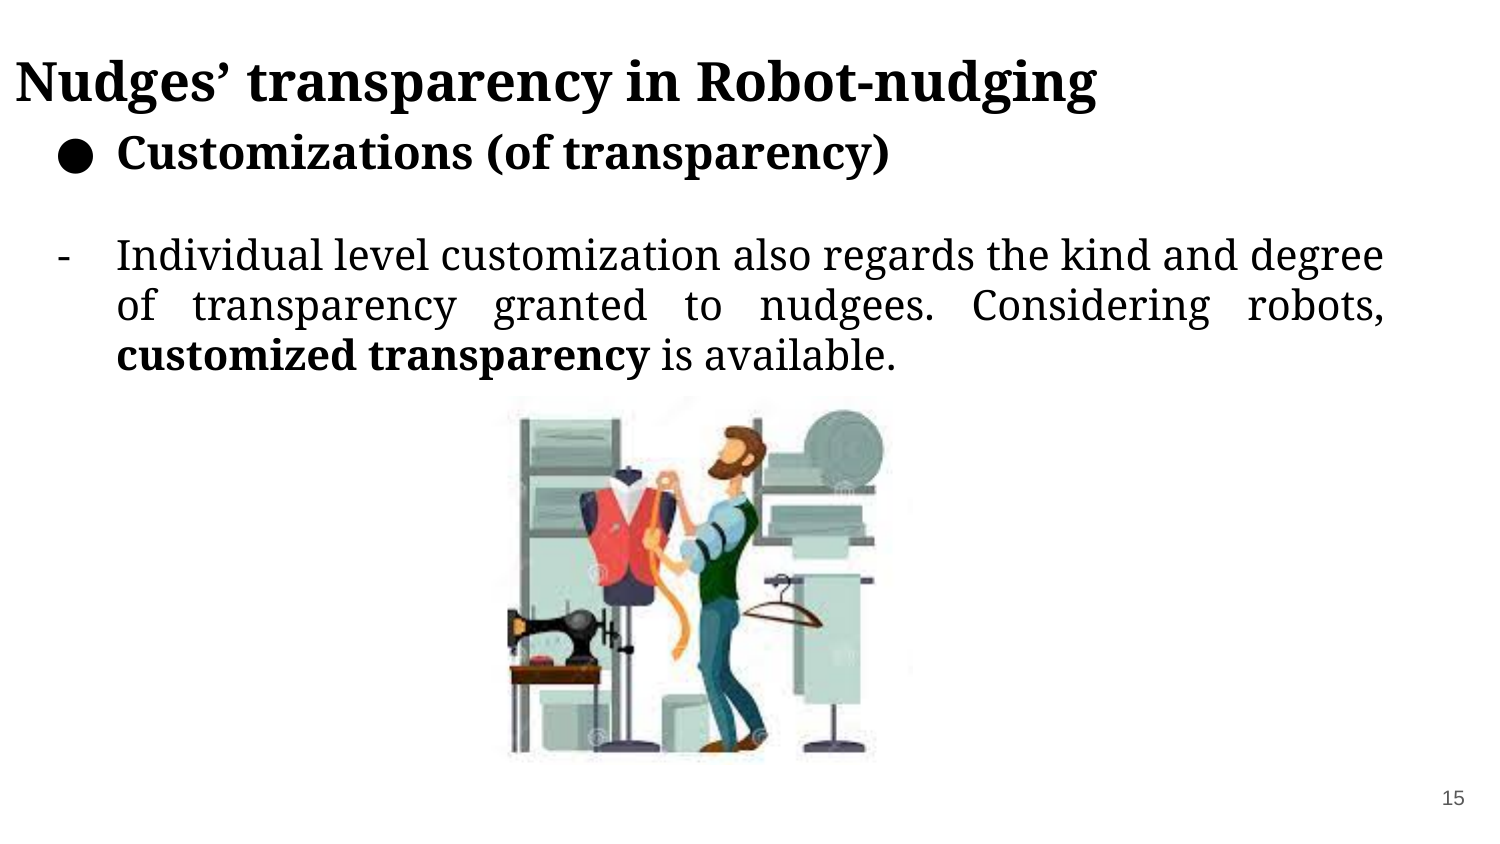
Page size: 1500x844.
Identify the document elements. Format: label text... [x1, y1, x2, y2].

picture [476, 396, 914, 765]
text_box Nudges’ transparency in Robot-nudging [0, 0, 1390, 128]
text_box Customizations (of transparency) Individual level customization also regards the kind and degree of transparency granted to nudgees. Considering robots, customized transparency is available. [26, 108, 1401, 394]
slide_number ‹#› [1389, 764, 1480, 830]
